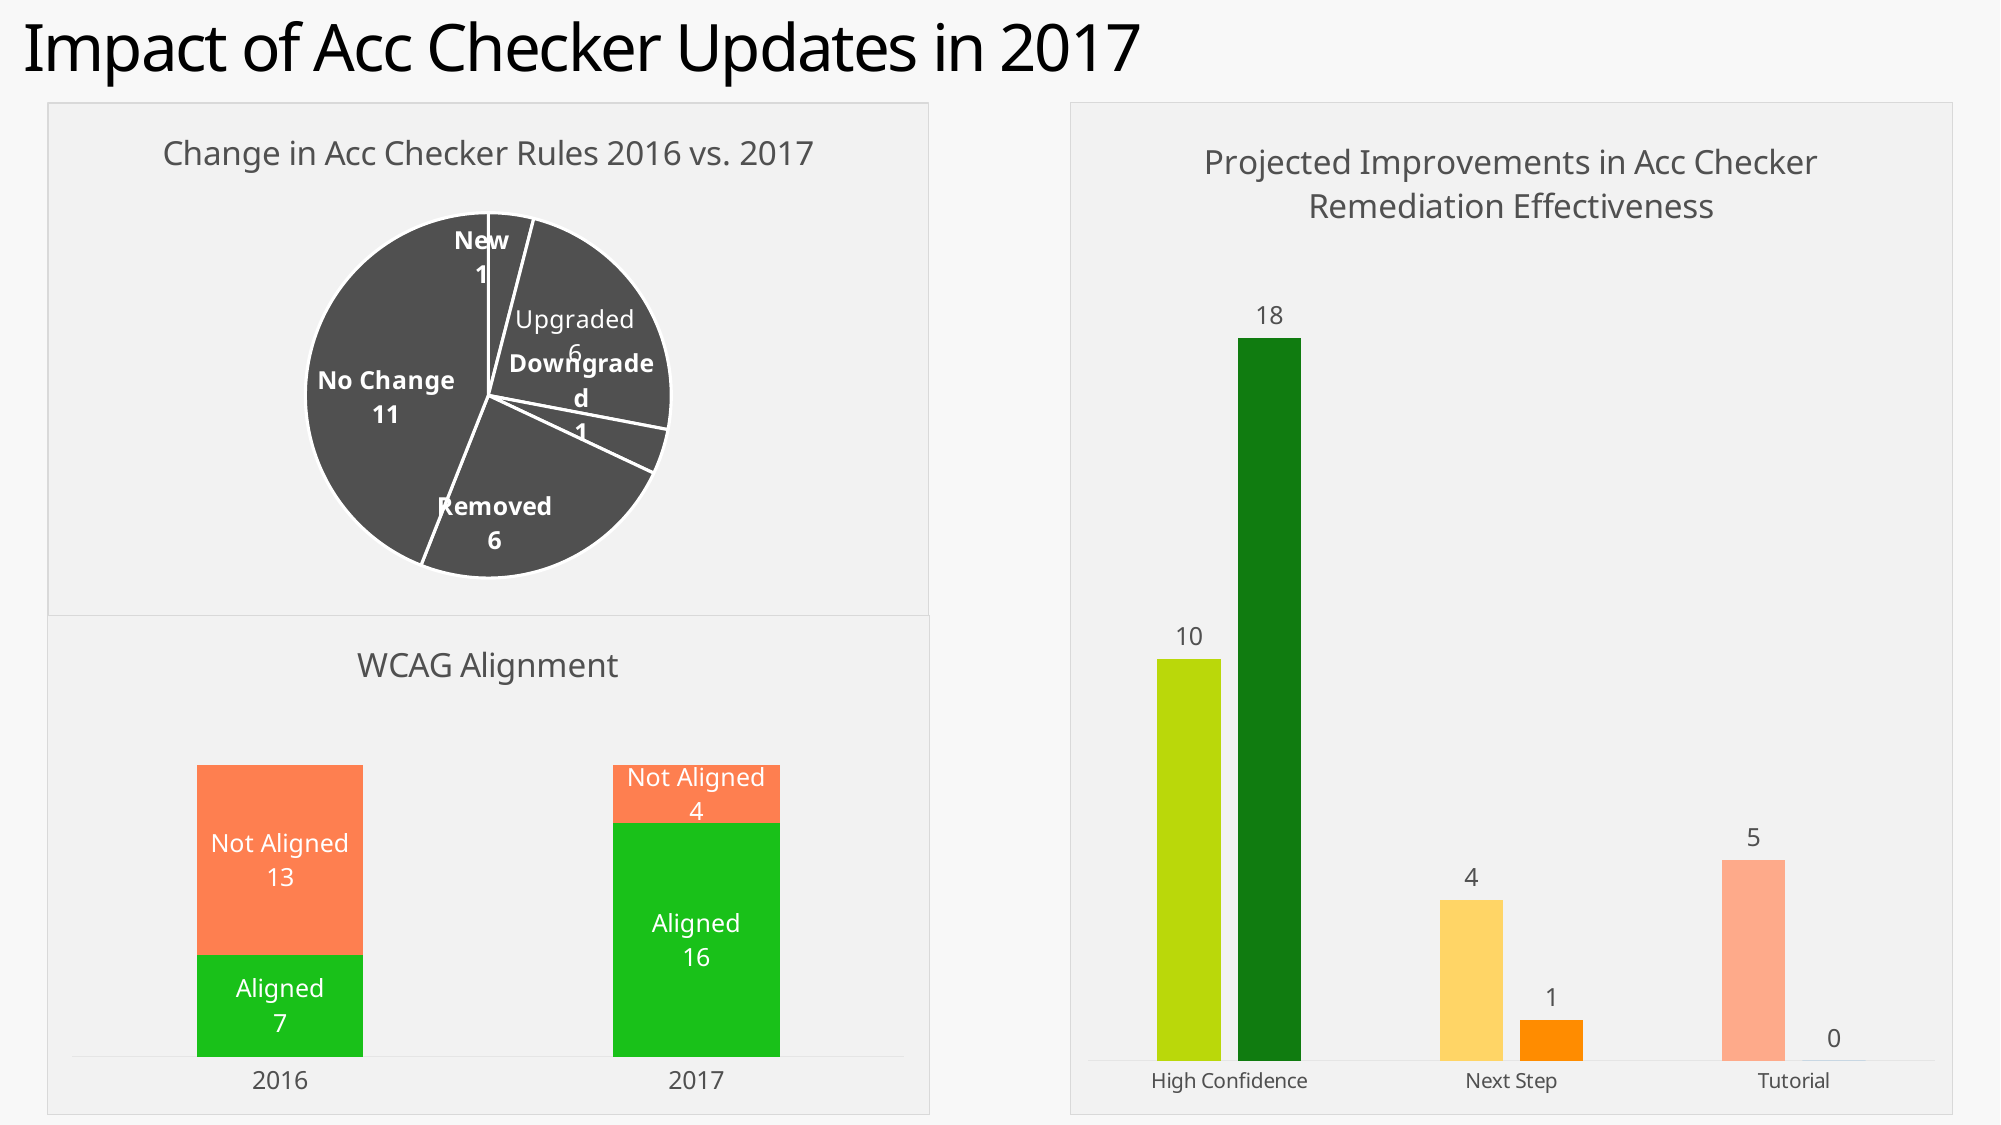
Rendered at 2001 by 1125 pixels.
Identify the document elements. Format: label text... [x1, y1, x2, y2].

title Impact of Acc Checker Updates in 2017 [0, 0, 2000, 89]
chart [46, 102, 930, 1116]
chart [1070, 102, 1953, 1116]
